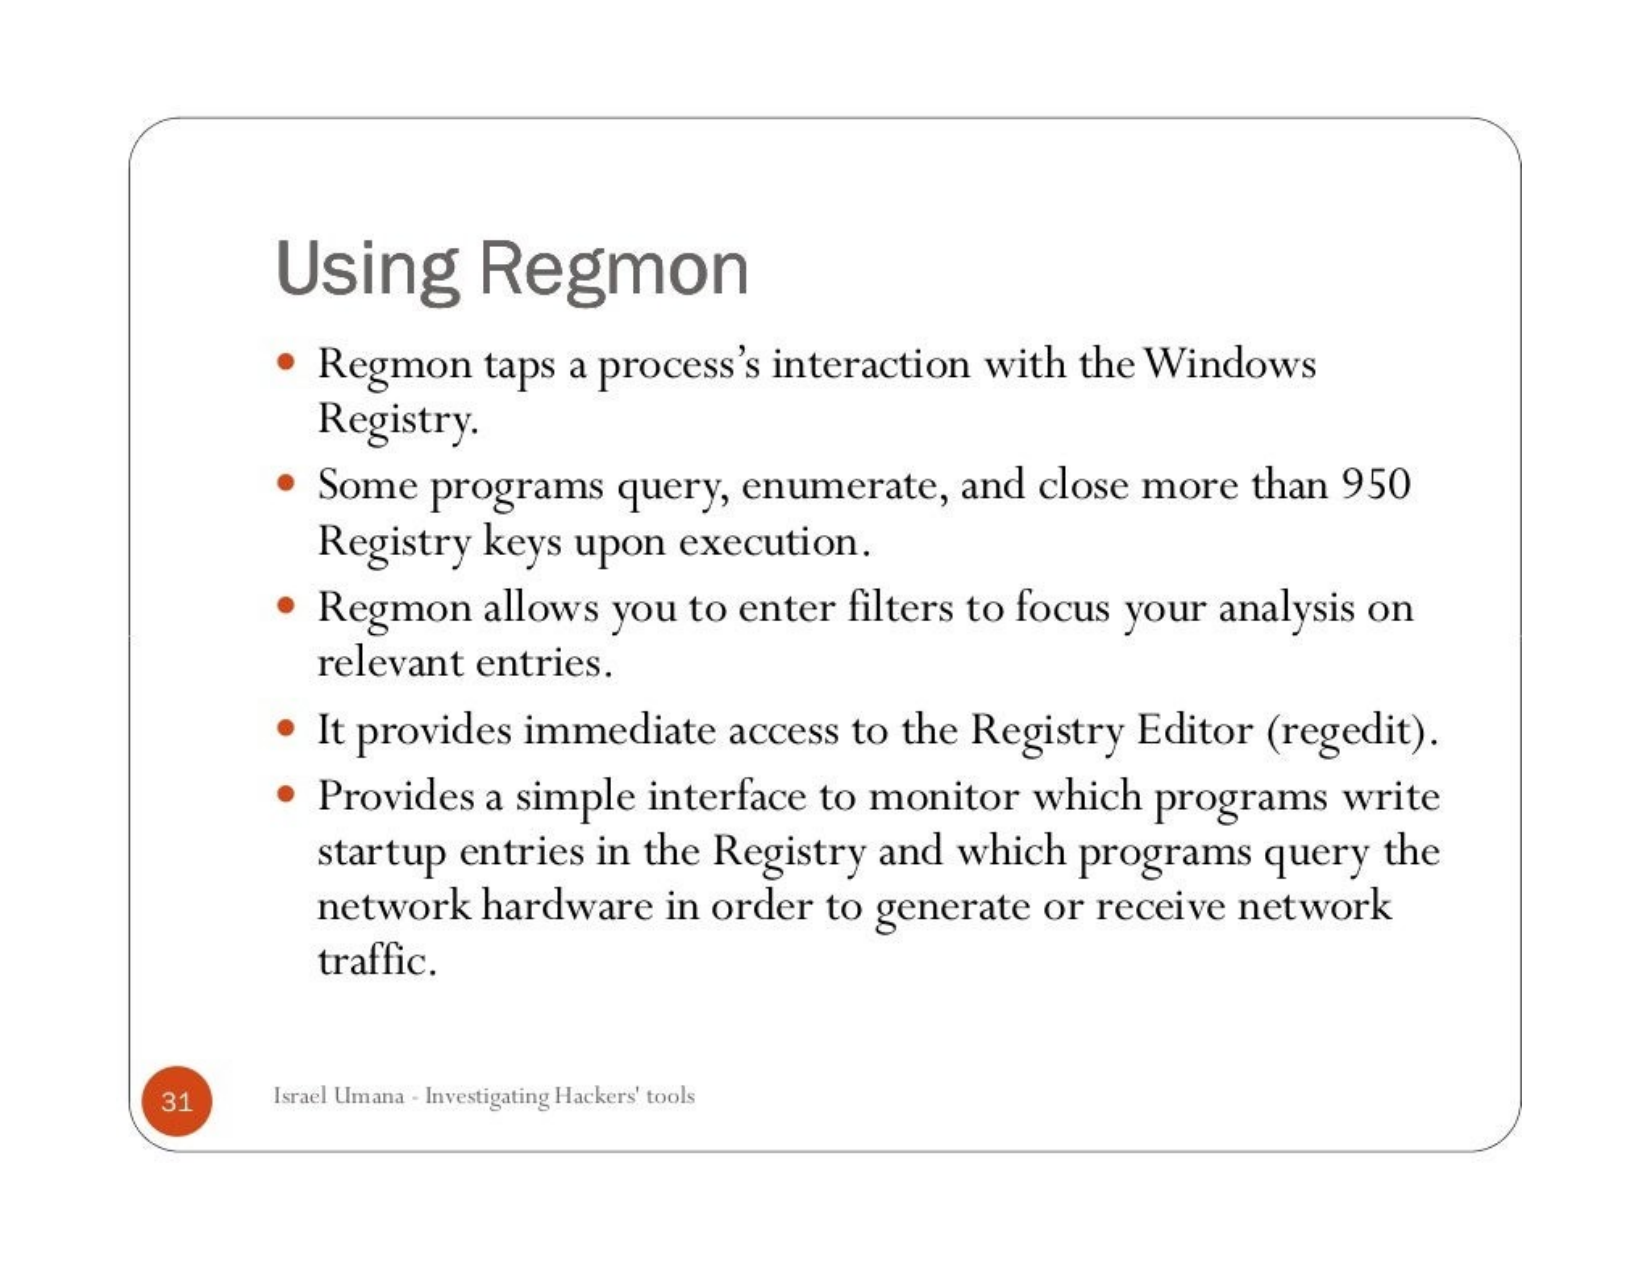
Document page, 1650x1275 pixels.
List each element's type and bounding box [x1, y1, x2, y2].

picture [115, 105, 1522, 1164]
